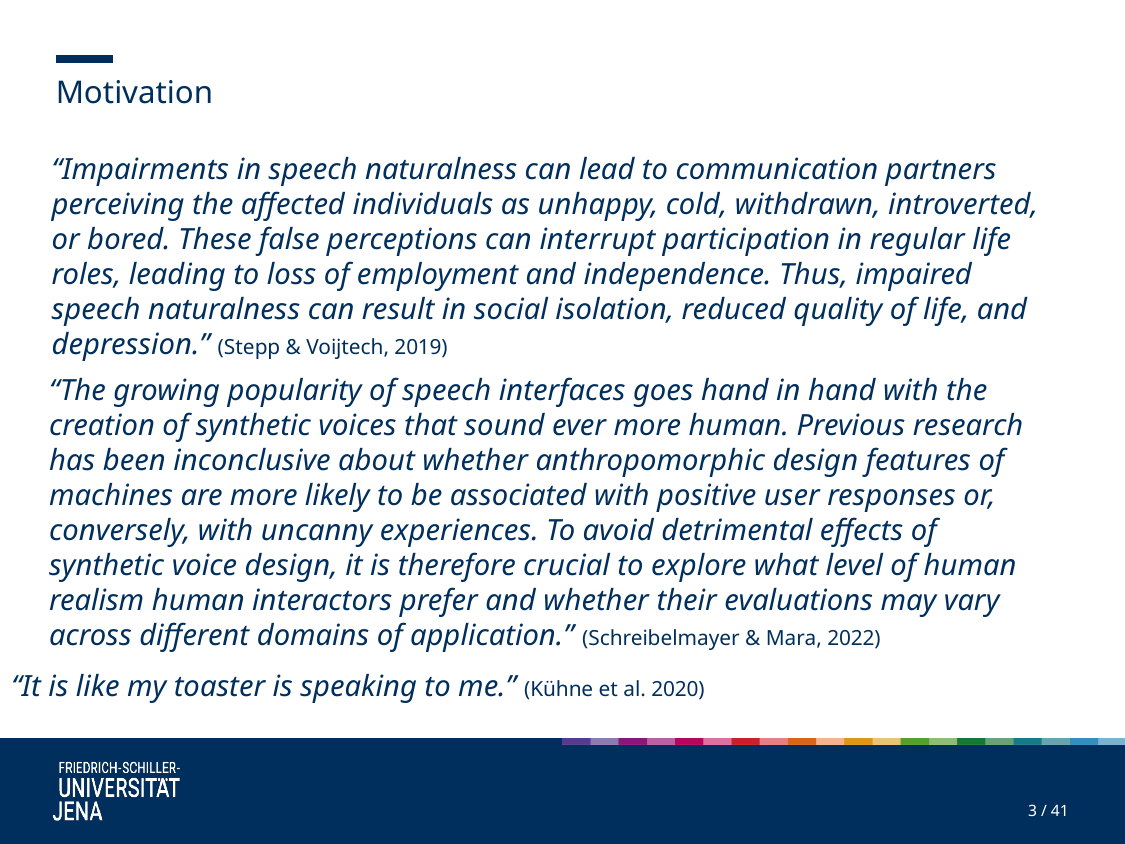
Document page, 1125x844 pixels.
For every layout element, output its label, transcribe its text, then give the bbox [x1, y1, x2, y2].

picture [562, 738, 1125, 745]
text_box “Impairments in speech naturalness can lead to communication partners perceiving the affected individuals as unhappy, cold, withdrawn, introverted, or bored. These false perceptions can interrupt participation in regular life roles, leading to loss of employment and independence. Thus, impaired speech naturalness can result in social isolation, reduced quality of life, and depression.” (Stepp & Voijtech, 2019) [36, 143, 1072, 368]
text_box Motivation [54, 70, 1054, 119]
picture [51, 755, 181, 827]
text_box “The growing popularity of speech interfaces goes hand in hand with the creation of synthetic voices that sound ever more human. Previous research has been inconclusive about whether anthropomorphic design features of machines are more likely to be associated with positive user responses or, conversely, with uncanny experiences. To avoid detrimental effects of synthetic voice design, it is therefore crucial to explore what level of human realism human interactors prefer and whether their evaluations may vary across different domains of application.” (Schreibelmayer & Mara, 2022) [34, 364, 1069, 659]
text_box “It is like my toaster is speaking to me.” (Kühne et al. 2020) [0, 659, 720, 710]
